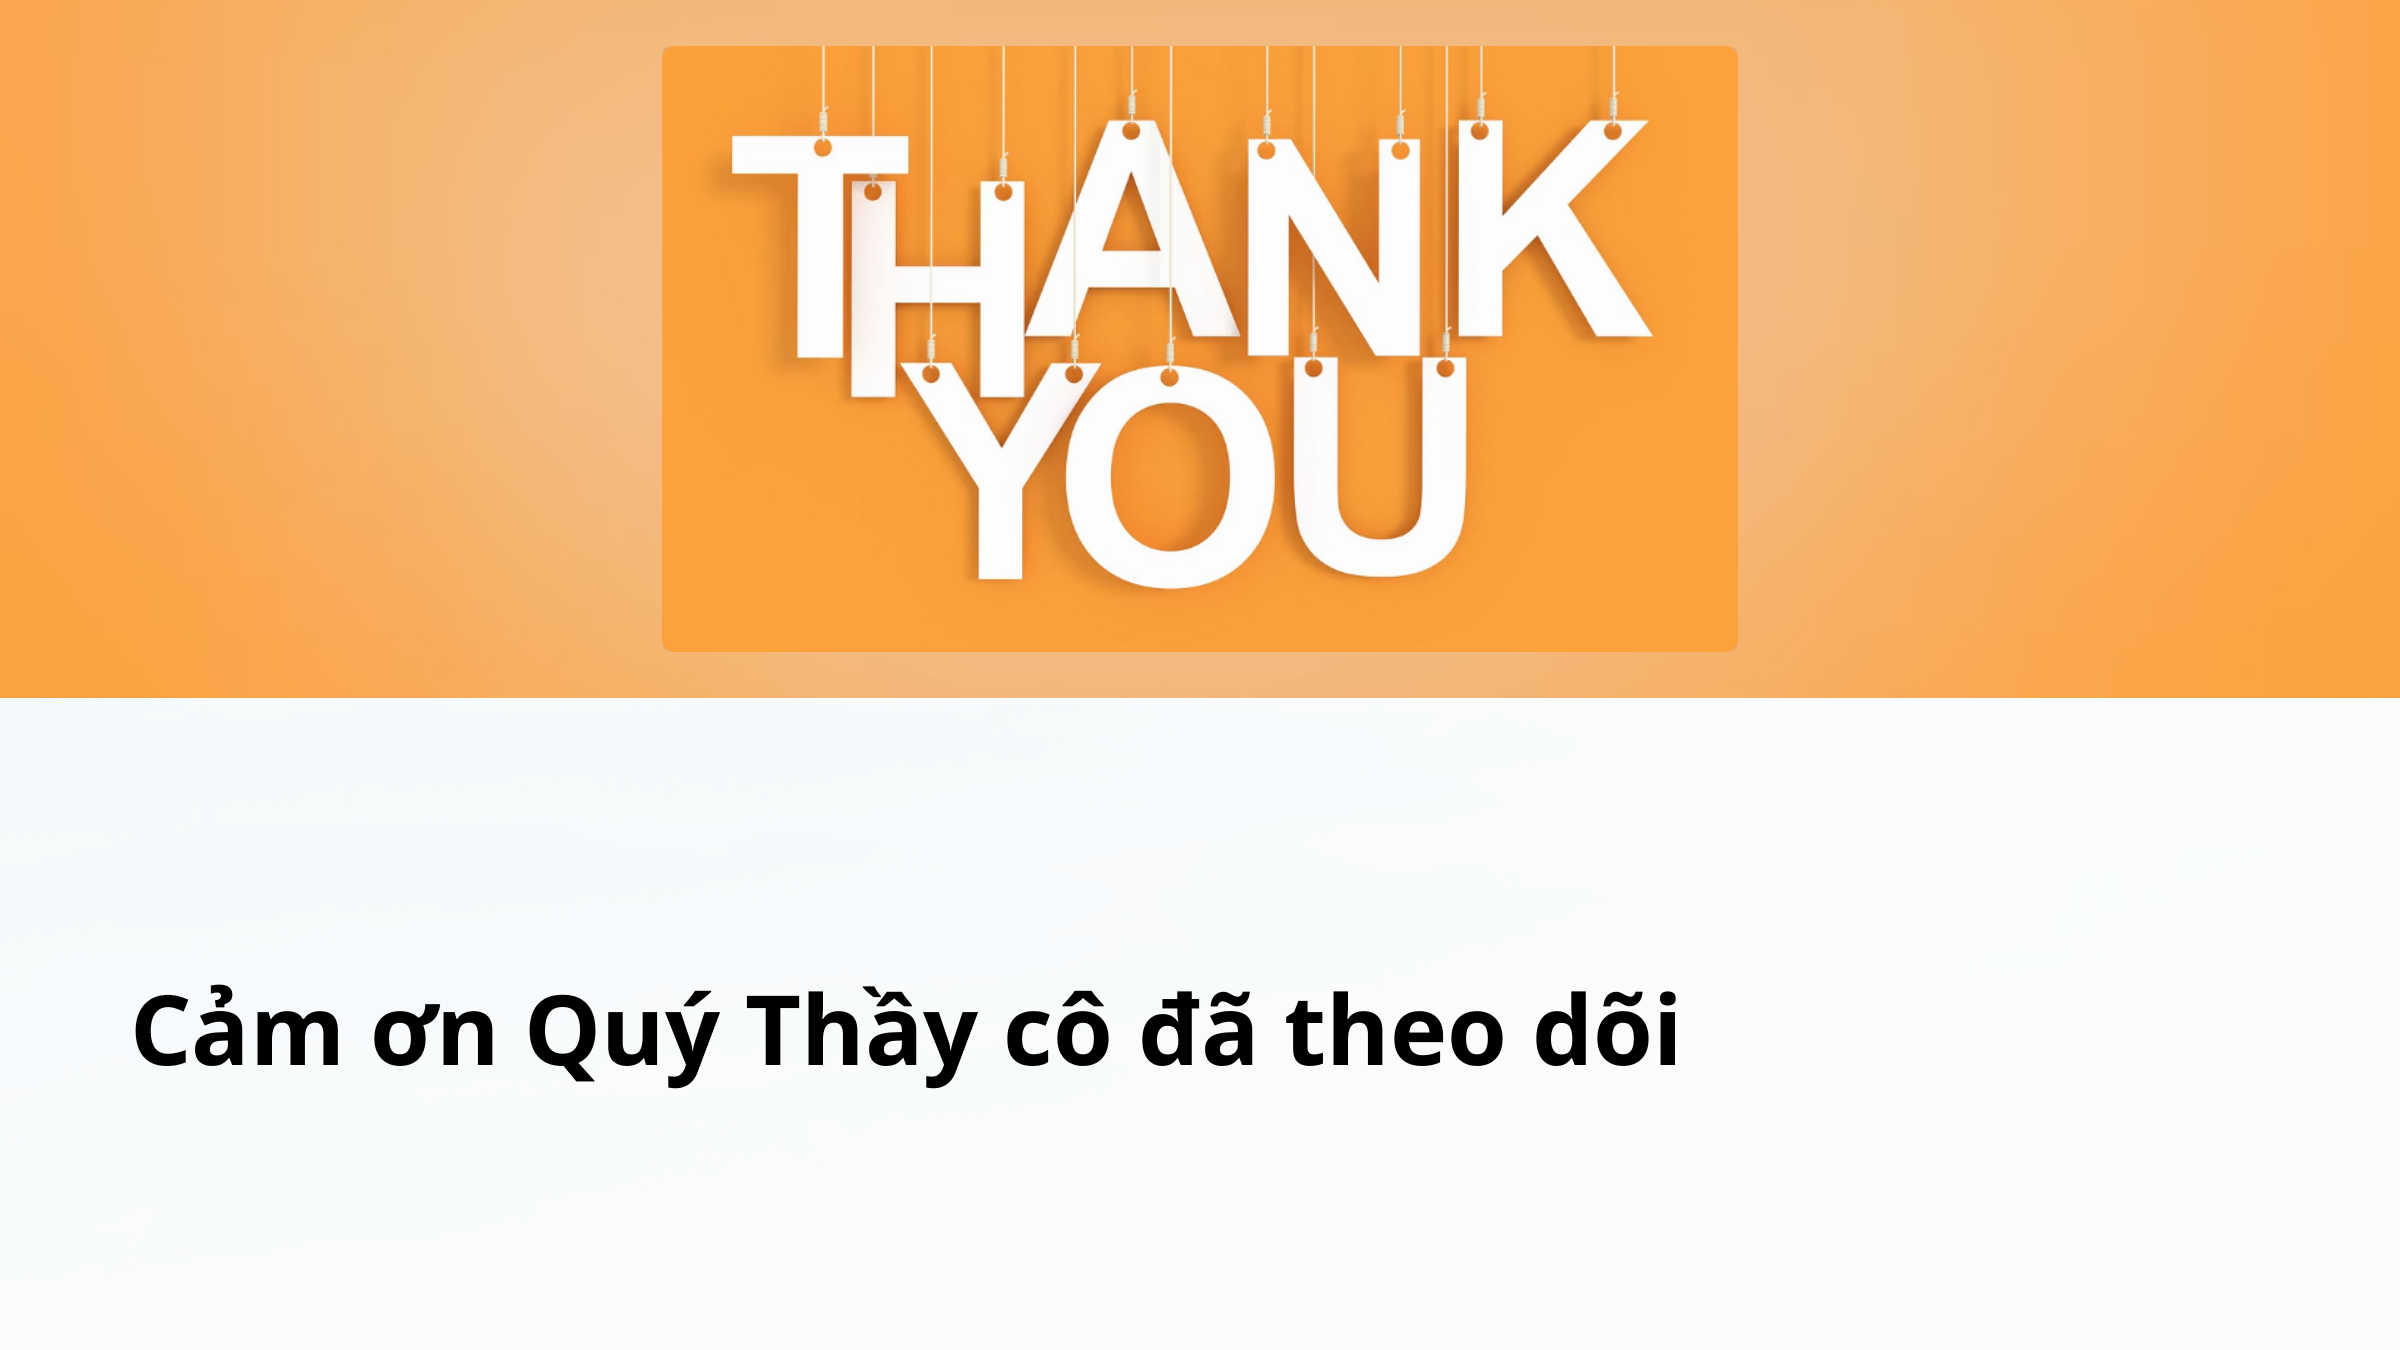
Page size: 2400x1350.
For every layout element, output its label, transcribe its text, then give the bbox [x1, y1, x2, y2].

picture [0, 0, 2400, 698]
text_box Cảm ơn Quý Thầy cô đã theo dõi [130, 962, 1558, 1085]
